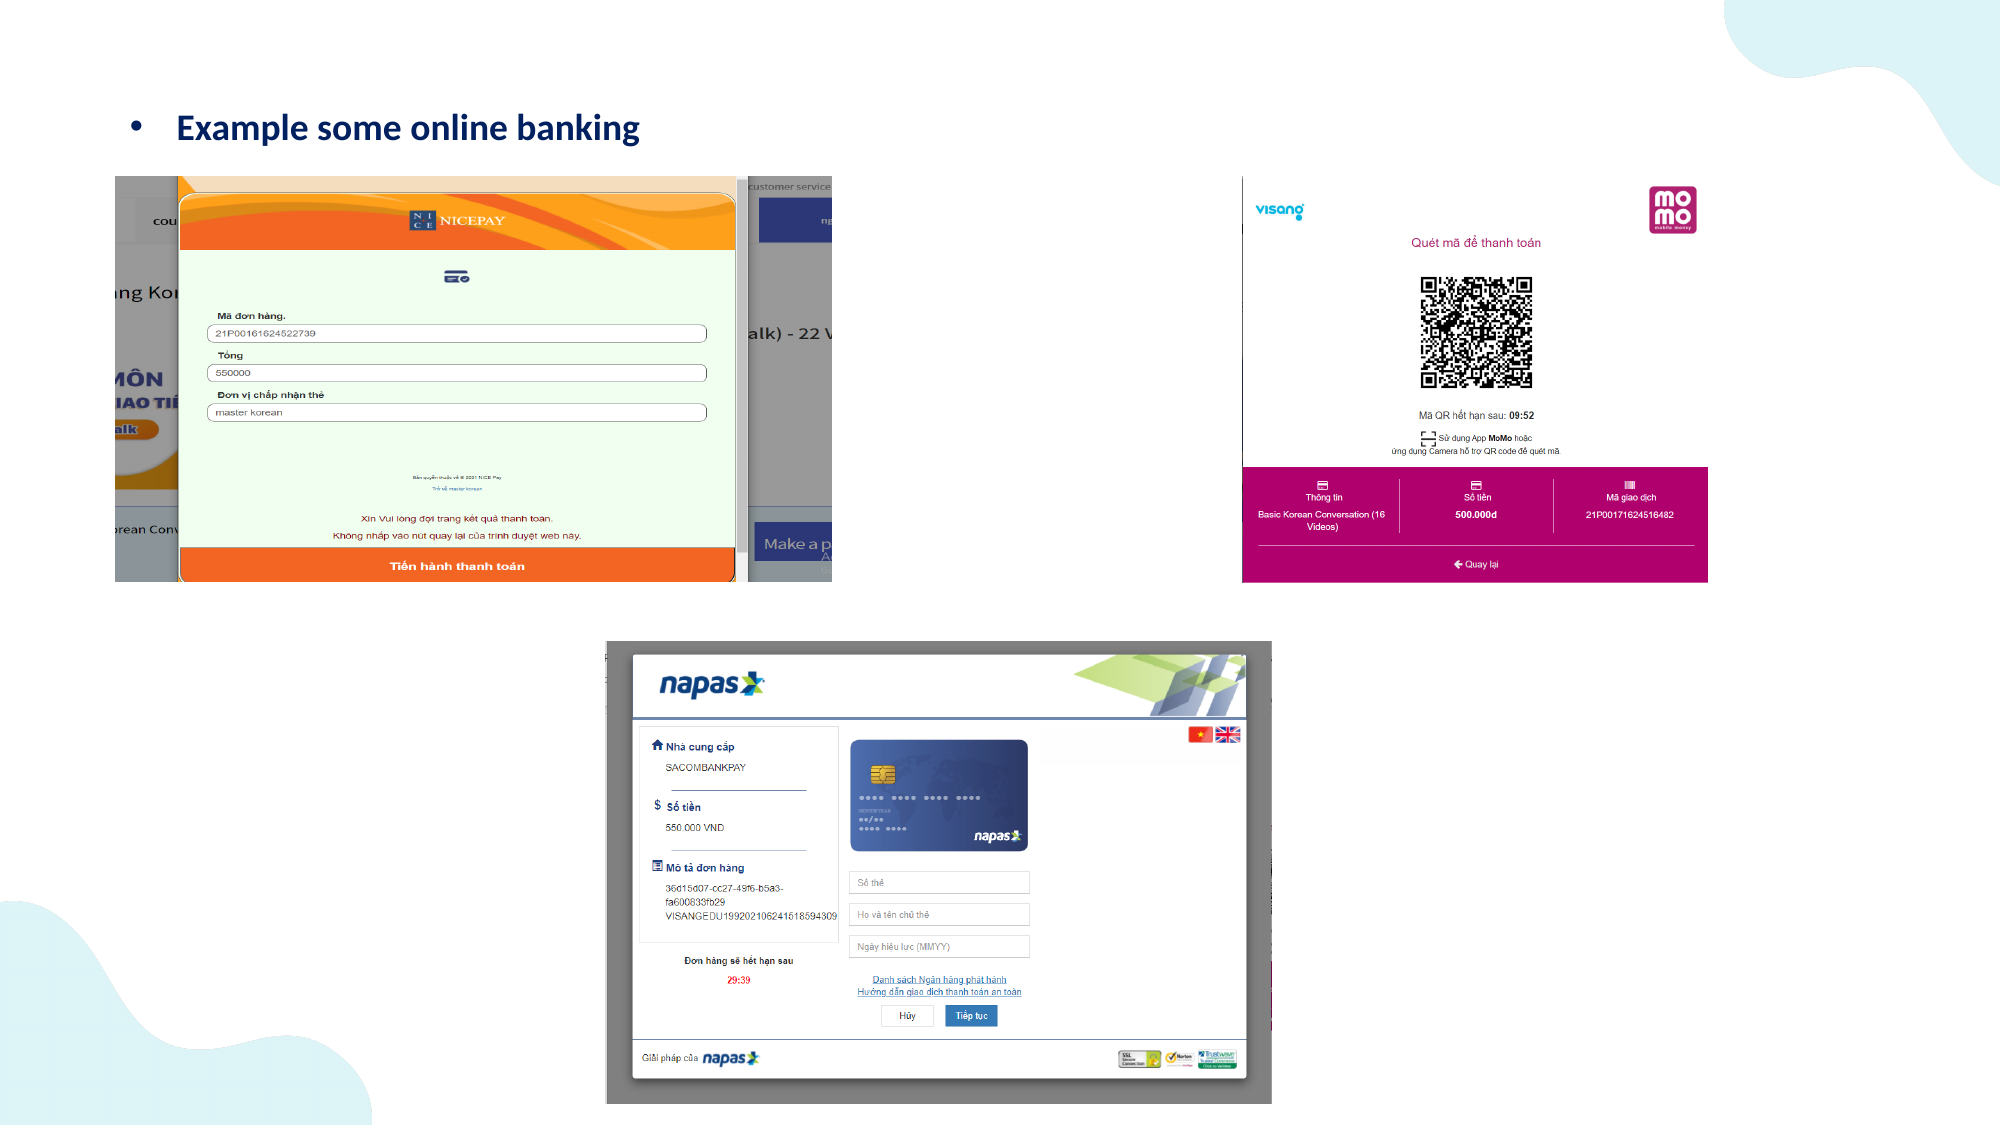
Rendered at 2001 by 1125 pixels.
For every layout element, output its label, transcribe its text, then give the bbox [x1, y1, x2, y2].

picture [1724, 0, 2000, 186]
picture [1242, 176, 1708, 583]
text_box Example some online banking [115, 95, 1182, 156]
picture [605, 641, 1272, 1104]
picture [0, 901, 372, 1125]
picture [115, 176, 832, 582]
